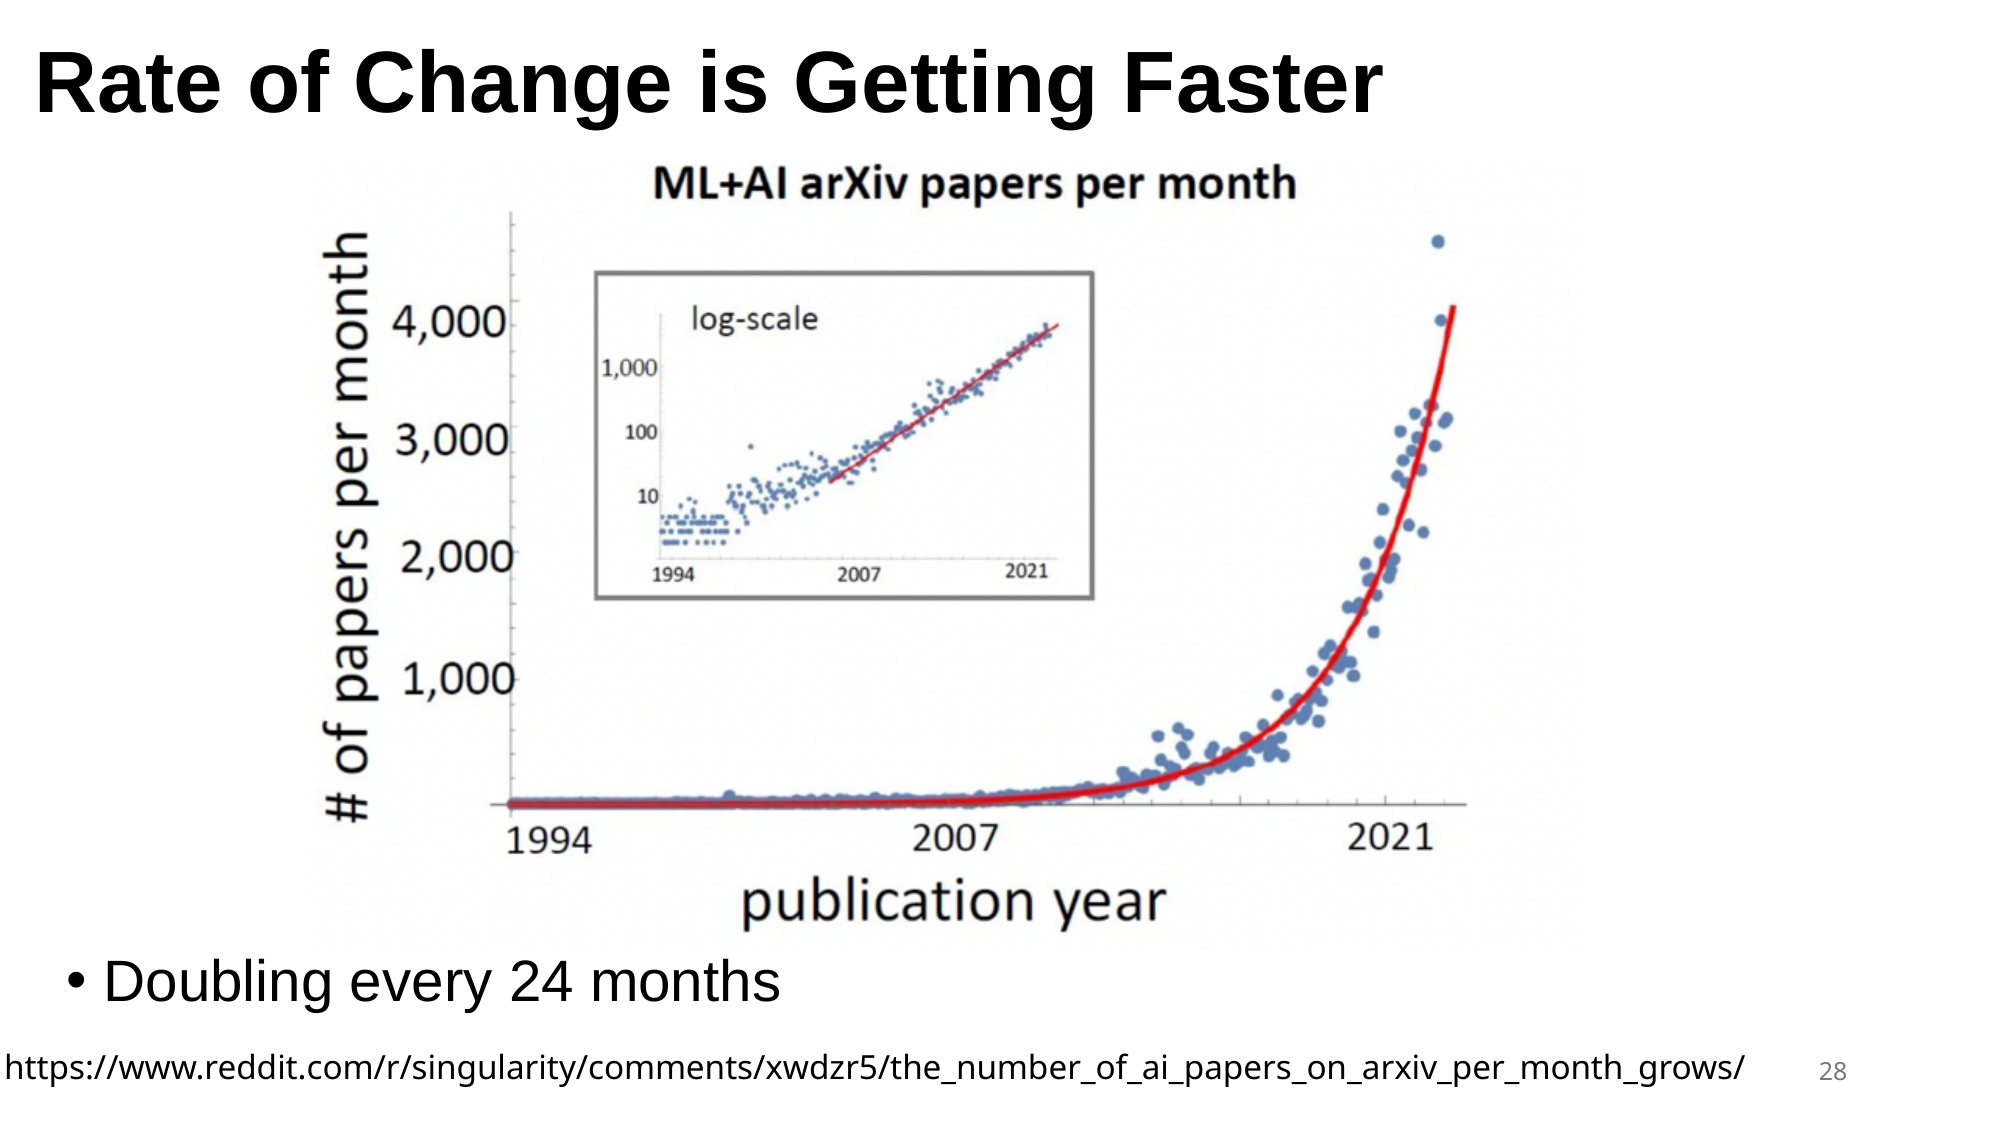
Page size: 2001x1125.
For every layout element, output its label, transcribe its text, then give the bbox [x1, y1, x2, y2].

picture [306, 163, 1583, 951]
list Doubling every 24 months [50, 943, 1776, 1032]
slide_number 28 [1412, 1042, 1863, 1103]
text_box https://www.reddit.com/r/singularity/comments/xwdzr5/the_number_of_ai_papers_on_arxiv_per_month_grows/ [0, 1038, 1763, 1094]
title Rate of Change is Getting Faster [19, 29, 1745, 140]
